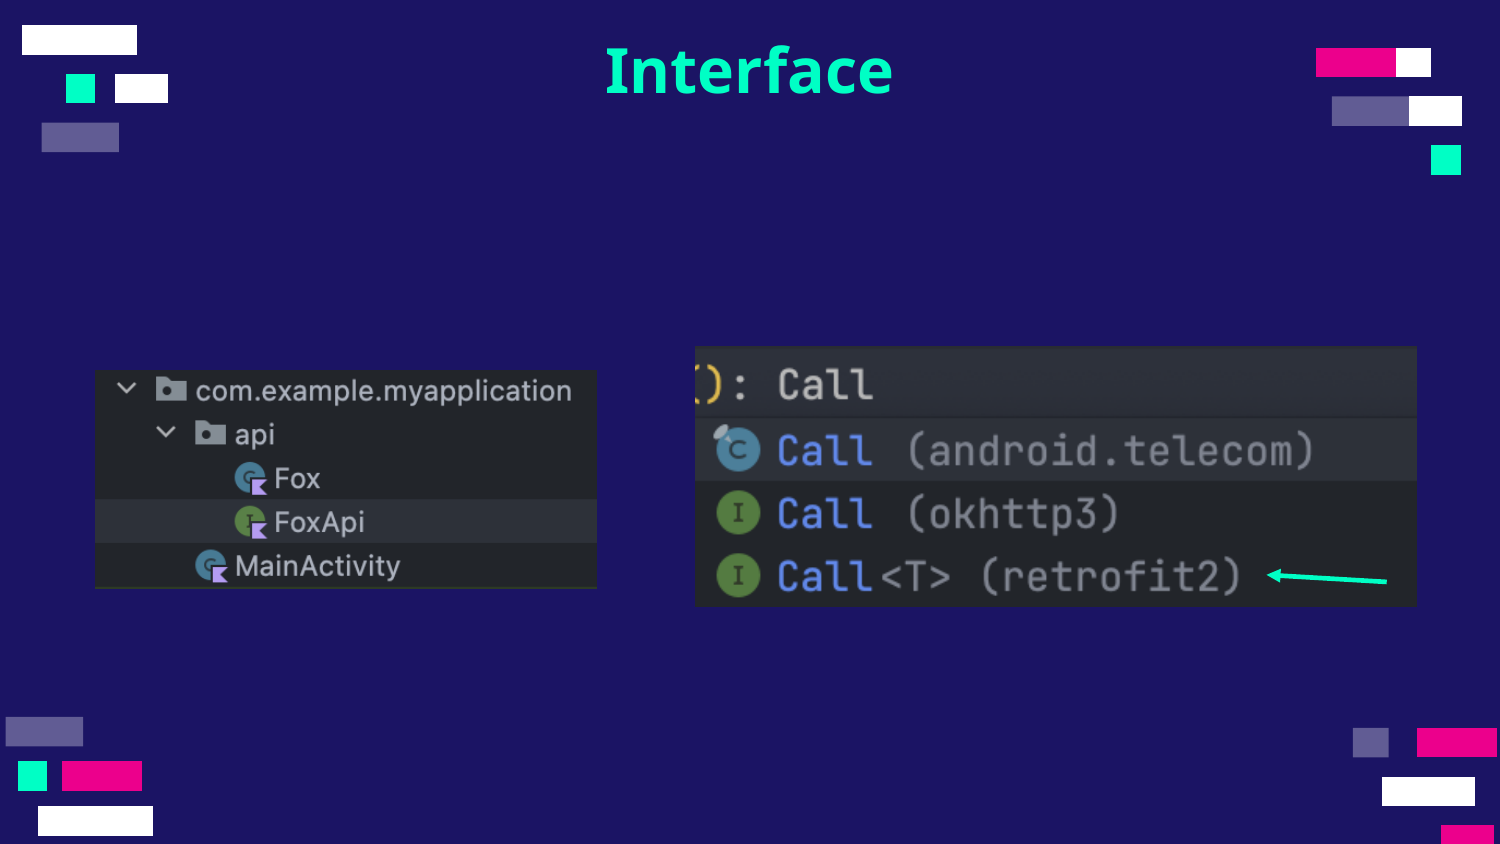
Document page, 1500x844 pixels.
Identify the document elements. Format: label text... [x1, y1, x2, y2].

text_box [114, 73, 168, 104]
text_box [1416, 727, 1498, 758]
text_box [41, 122, 119, 153]
text_box [1397, 47, 1432, 78]
text_box [1352, 727, 1389, 758]
picture [694, 346, 1418, 607]
text_box [65, 73, 96, 104]
title Interface [209, 16, 1291, 126]
text_box [1316, 47, 1397, 78]
text_box [5, 716, 84, 747]
picture [94, 370, 598, 589]
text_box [1266, 574, 1387, 583]
text_box [61, 761, 143, 791]
text_box [21, 25, 137, 55]
text_box [17, 761, 48, 791]
text_box [1381, 776, 1476, 806]
text_box [1441, 825, 1495, 844]
text_box [38, 806, 154, 836]
text_box [1431, 145, 1461, 175]
text_box [1331, 96, 1410, 126]
text_box [1410, 96, 1463, 126]
